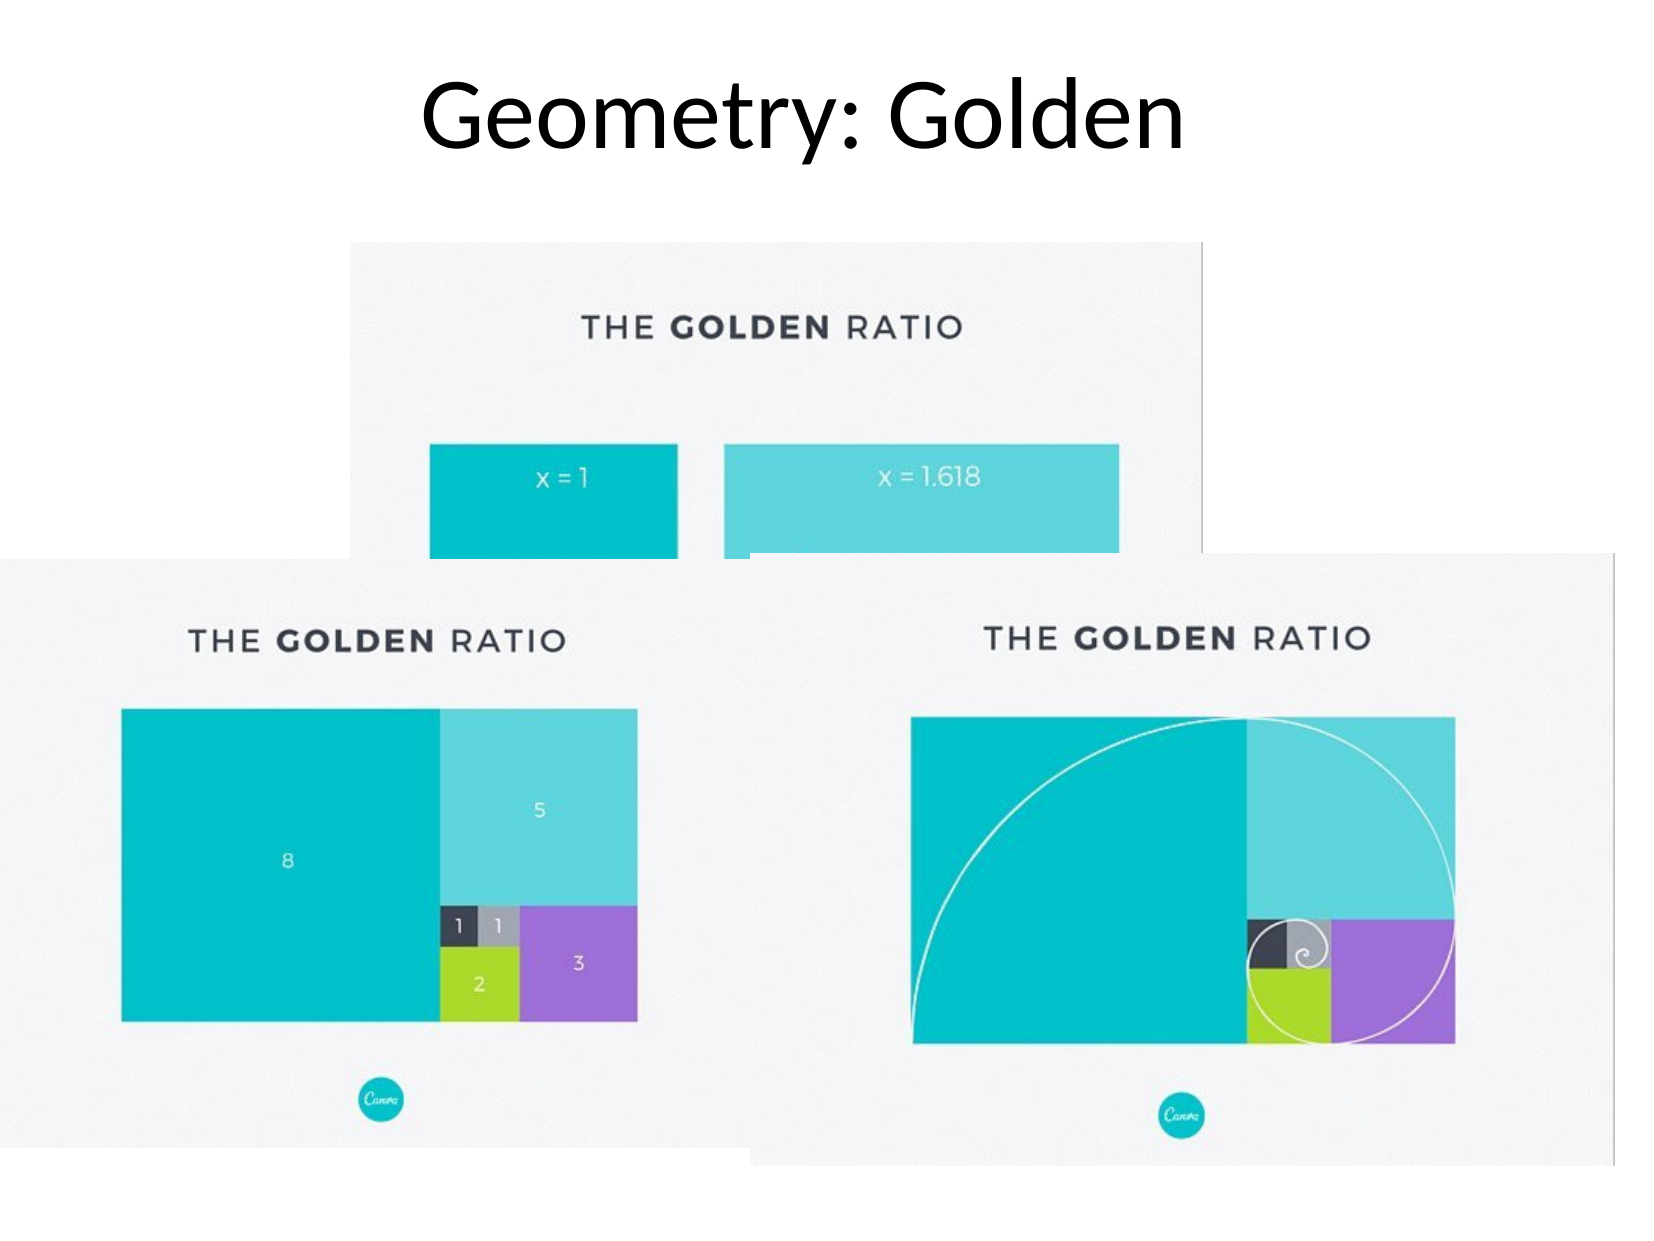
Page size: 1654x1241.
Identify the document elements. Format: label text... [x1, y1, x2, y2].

title Geometry: Golden [59, 4, 1548, 212]
picture [0, 242, 1615, 1167]
